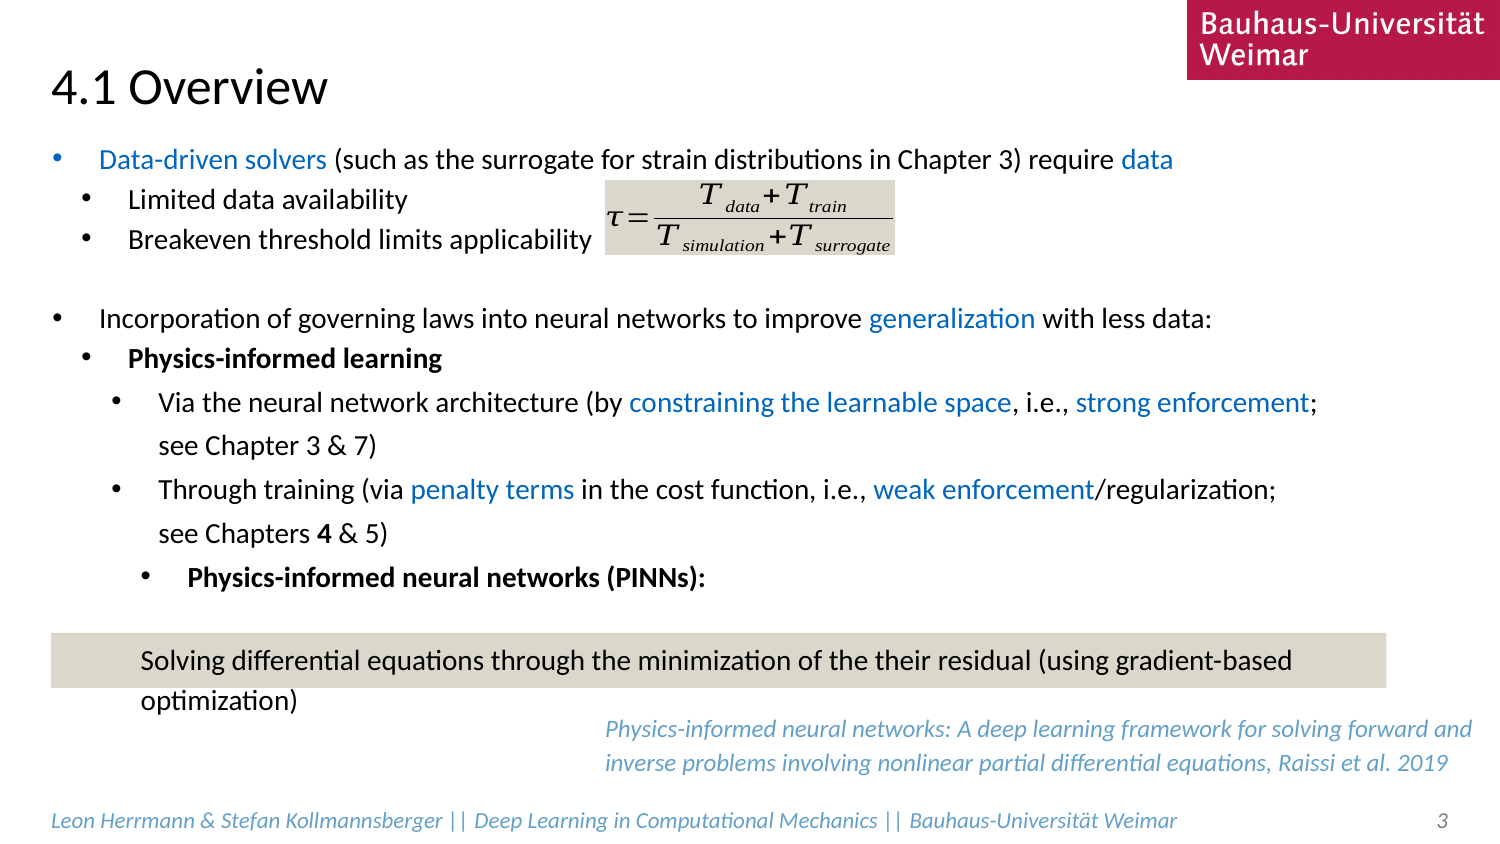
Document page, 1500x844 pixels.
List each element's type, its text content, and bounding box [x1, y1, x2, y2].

slide_number 3 [1311, 796, 1448, 842]
list Data-driven solvers (such as the surrogate for strain distributions in Chapter 3) require data Limited data availability Breakeven threshold limits applicability Incorporation of governing laws into neural networks to improve generalization with less data: Physics-informed learning Via the neural network architecture (by constraining the learnable space, i.e., strong enforcement; see Chapter 3 & 7) Through training (via penalty terms in the cost function, i.e., weak enforcement/regularization; see Chapters 4 & 5) Physics-informed neural networks (PINNs): Solving differential equations through the minimization of the their residual (using gradient-based optimization) [52, 135, 1449, 787]
footer Leon Herrmann & Stefan Kollmannsberger || Deep Learning in Computational Mechanics || Bauhaus-Universität Weimar [51, 796, 1311, 842]
title 4.1 Overview [50, 48, 1189, 114]
text_box Physics-informed neural networks: A deep learning framework for solving forward and inverse problems involving nonlinear partial differential equations, Raissi et al. 2019 [605, 708, 1500, 777]
picture [1187, 0, 1500, 80]
